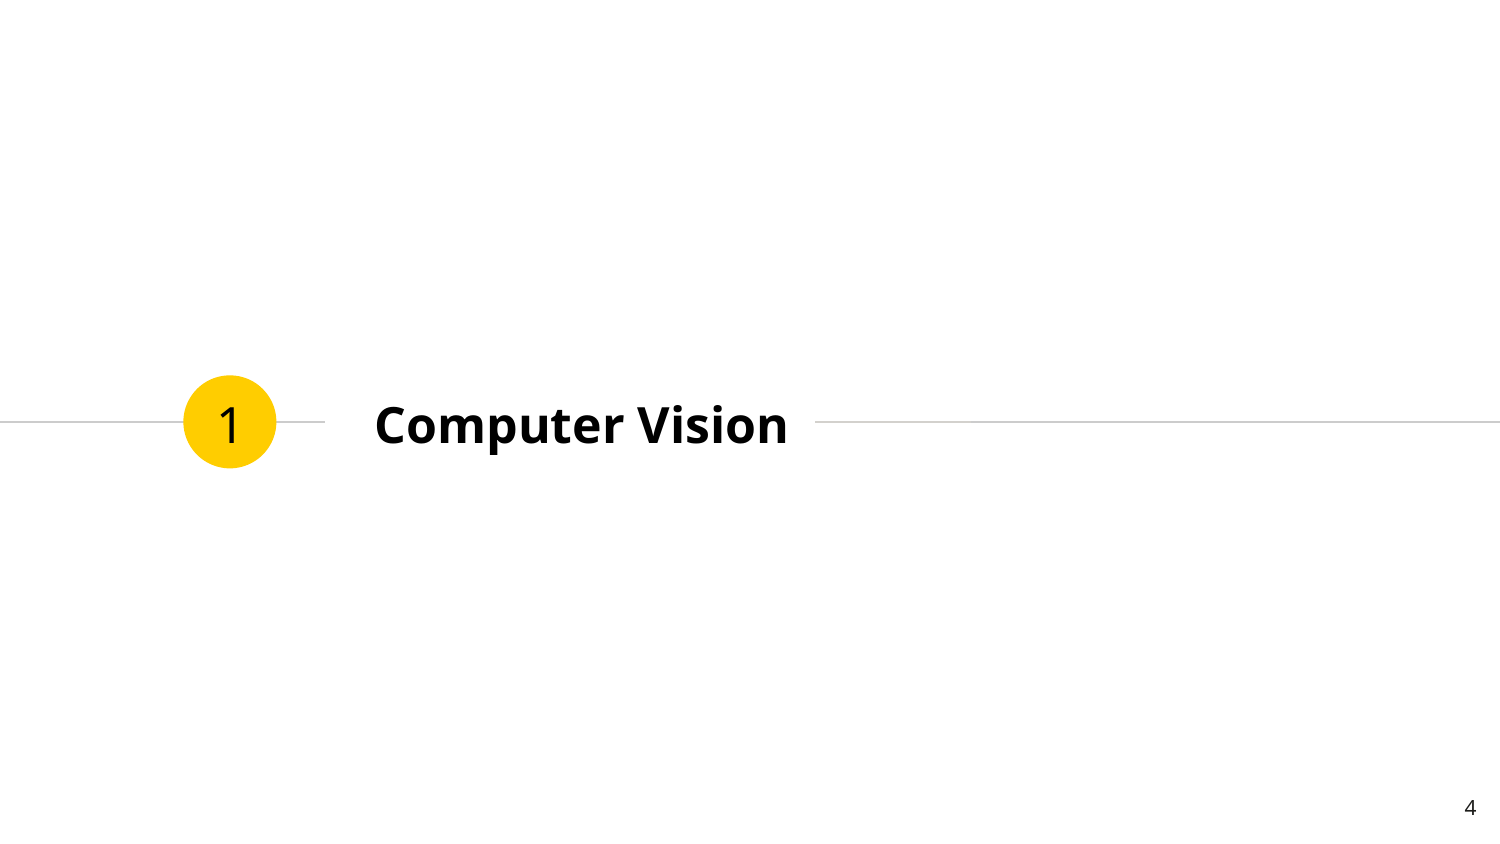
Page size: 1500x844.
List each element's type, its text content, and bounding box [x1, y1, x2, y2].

text_box 1 [186, 377, 276, 470]
title Computer Vision [359, 365, 815, 469]
slide_number 4 [1401, 779, 1492, 844]
